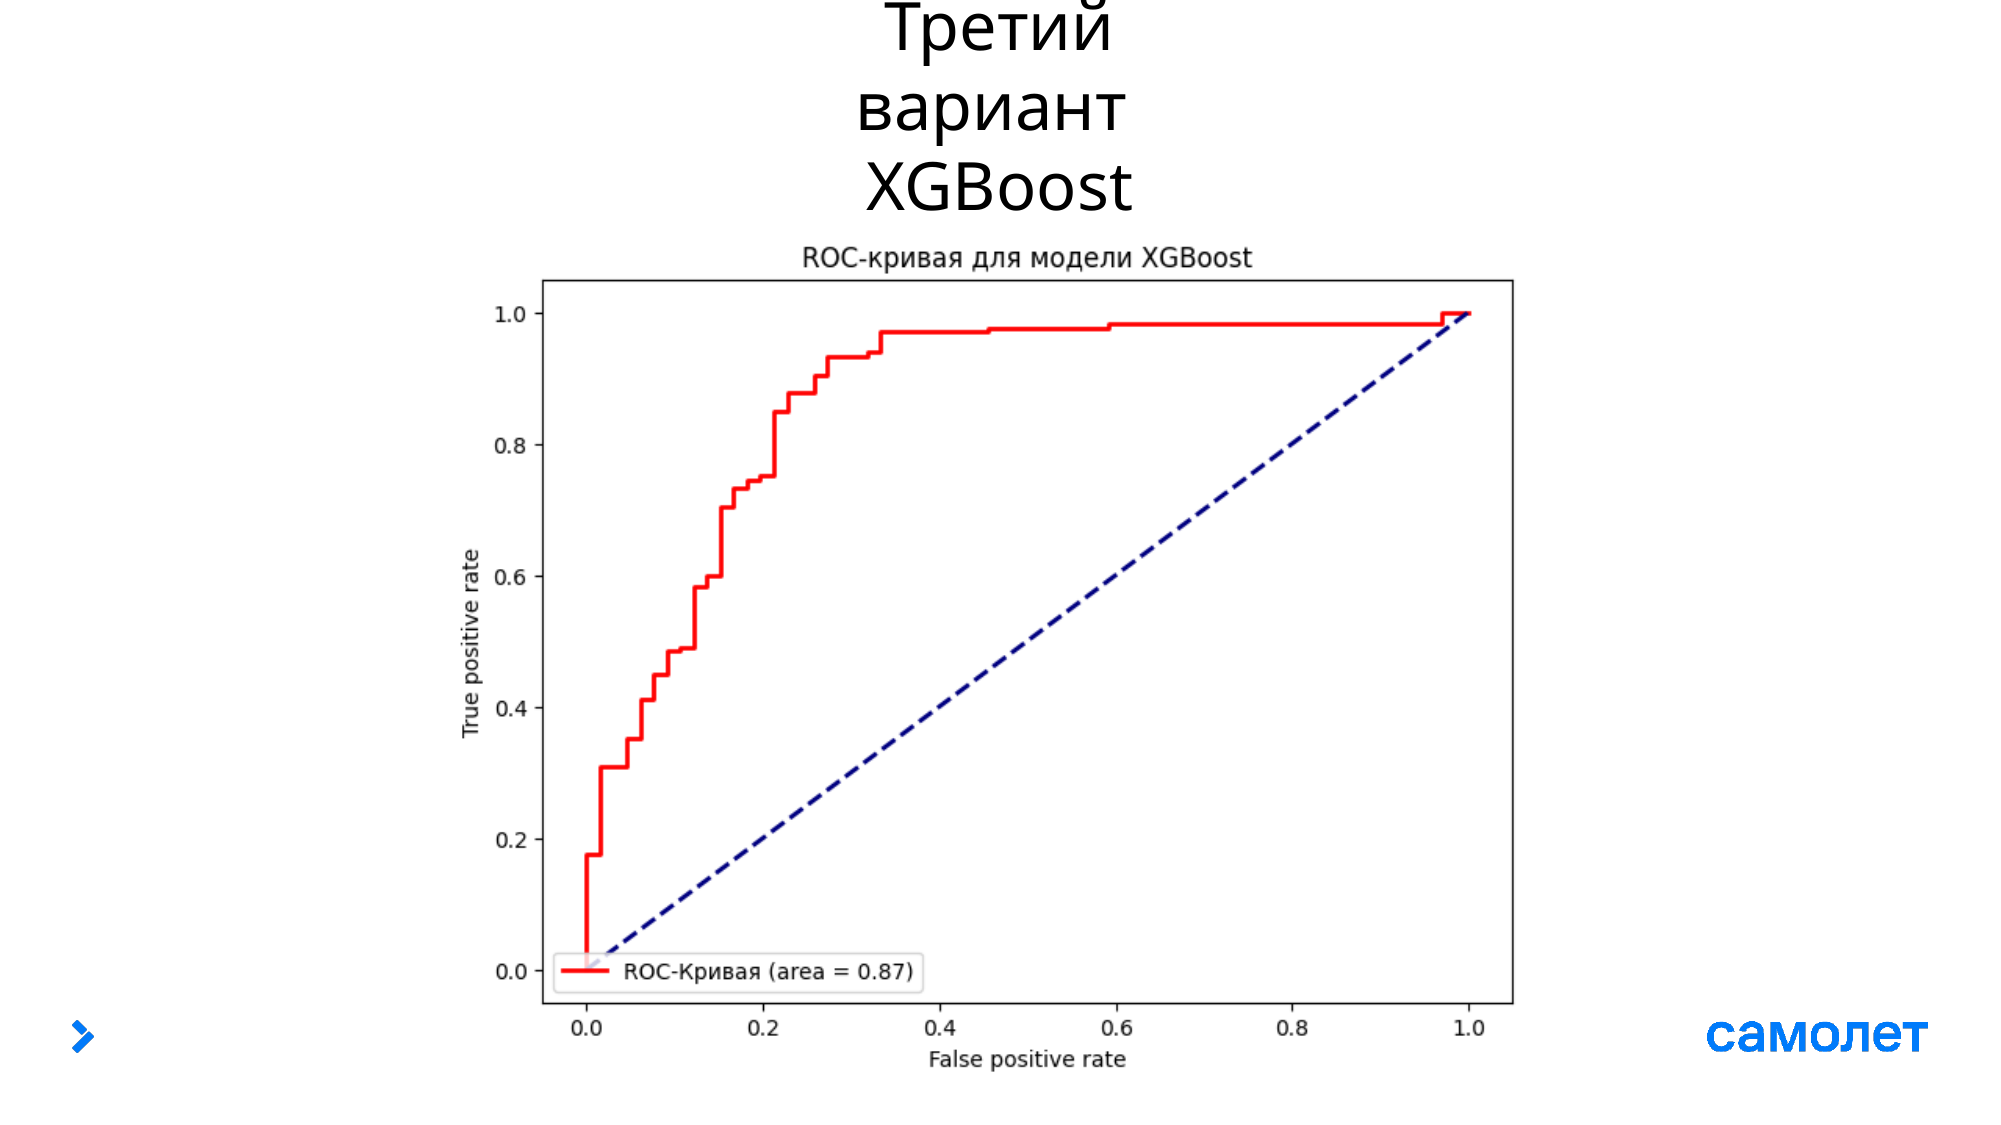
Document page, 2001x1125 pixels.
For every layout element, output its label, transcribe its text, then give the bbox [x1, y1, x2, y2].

picture [72, 1020, 94, 1053]
picture [447, 230, 1528, 1086]
picture [1707, 1021, 1928, 1052]
text_box Третий вариант XGBoost [741, 0, 1259, 230]
